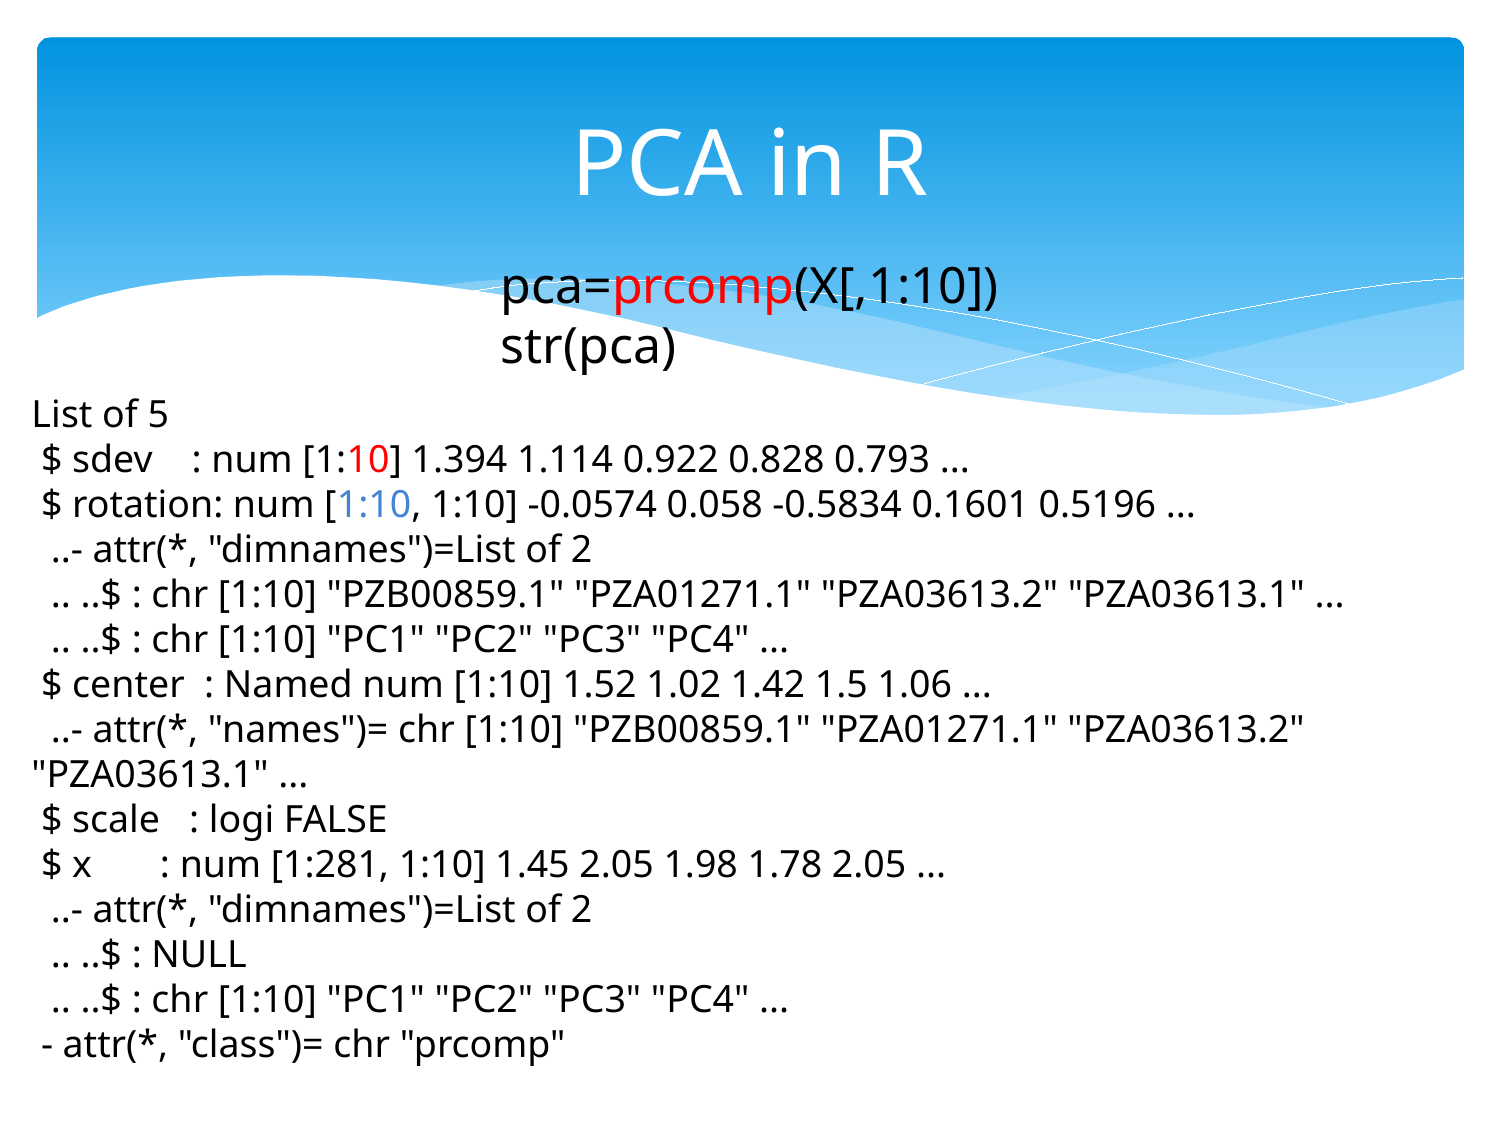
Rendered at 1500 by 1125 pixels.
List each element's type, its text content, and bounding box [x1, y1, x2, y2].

title PCA in R [75, 55, 1425, 261]
text_box List of 5 $ sdev : num [1:10] 1.394 1.114 0.922 0.828 0.793 ... $ rotation: num [1:10, 1:10] -0.0574 0.058 -0.5834 0.1601 0.5196 ... ..- attr(*, "dimnames")=List of 2 .. ..$ : chr [1:10] "PZB00859.1" "PZA01271.1" "PZA03613.2" "PZA03613.1" ... .. ..$ : chr [1:10] "PC1" "PC2" "PC3" "PC4" ... $ center : Named num [1:10] 1.52 1.02 1.42 1.5 1.06 ... ..- attr(*, "names")= chr [1:10] "PZB00859.1" "PZA01271.1" "PZA03613.2" "PZA03613.1" ... $ scale : logi FALSE $ x : num [1:281, 1:10] 1.45 2.05 1.98 1.78 2.05 ... ..- attr(*, "dimnames")=List of 2 .. ..$ : NULL .. ..$ : chr [1:10] "PC1" "PC2" "PC3" "PC4" ... - attr(*, "class")= chr "prcomp" [16, 382, 1484, 1073]
text_box pca=prcomp(X[,1:10]) str(pca) [486, 246, 1014, 382]
